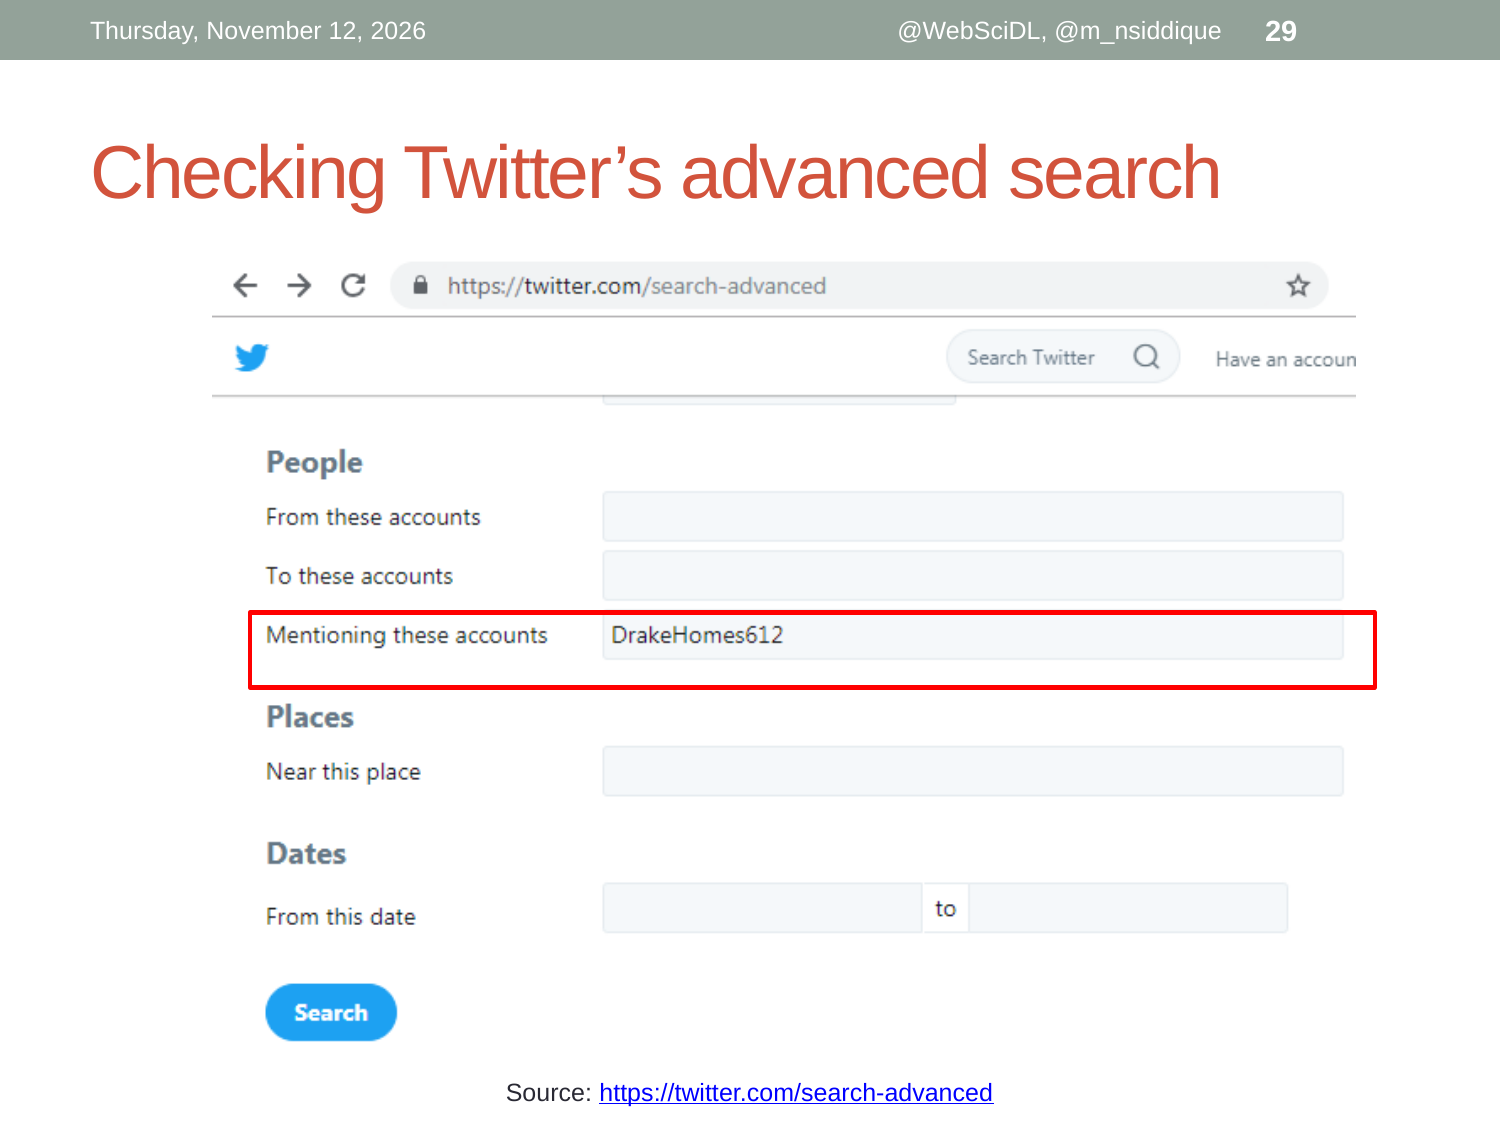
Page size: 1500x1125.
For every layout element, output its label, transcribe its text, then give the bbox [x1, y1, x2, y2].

text_box [1363, 610, 1377, 690]
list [212, 257, 1356, 1065]
footer @WebSciDL, @m_nsiddique [562, 3, 1238, 57]
slide_number 29 [1250, 3, 1425, 57]
text_box Source: https://twitter.com/search-advanced [18, 1069, 1482, 1125]
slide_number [75, 3, 550, 57]
title Checking Twitter’s advanced search [75, 87, 1425, 250]
